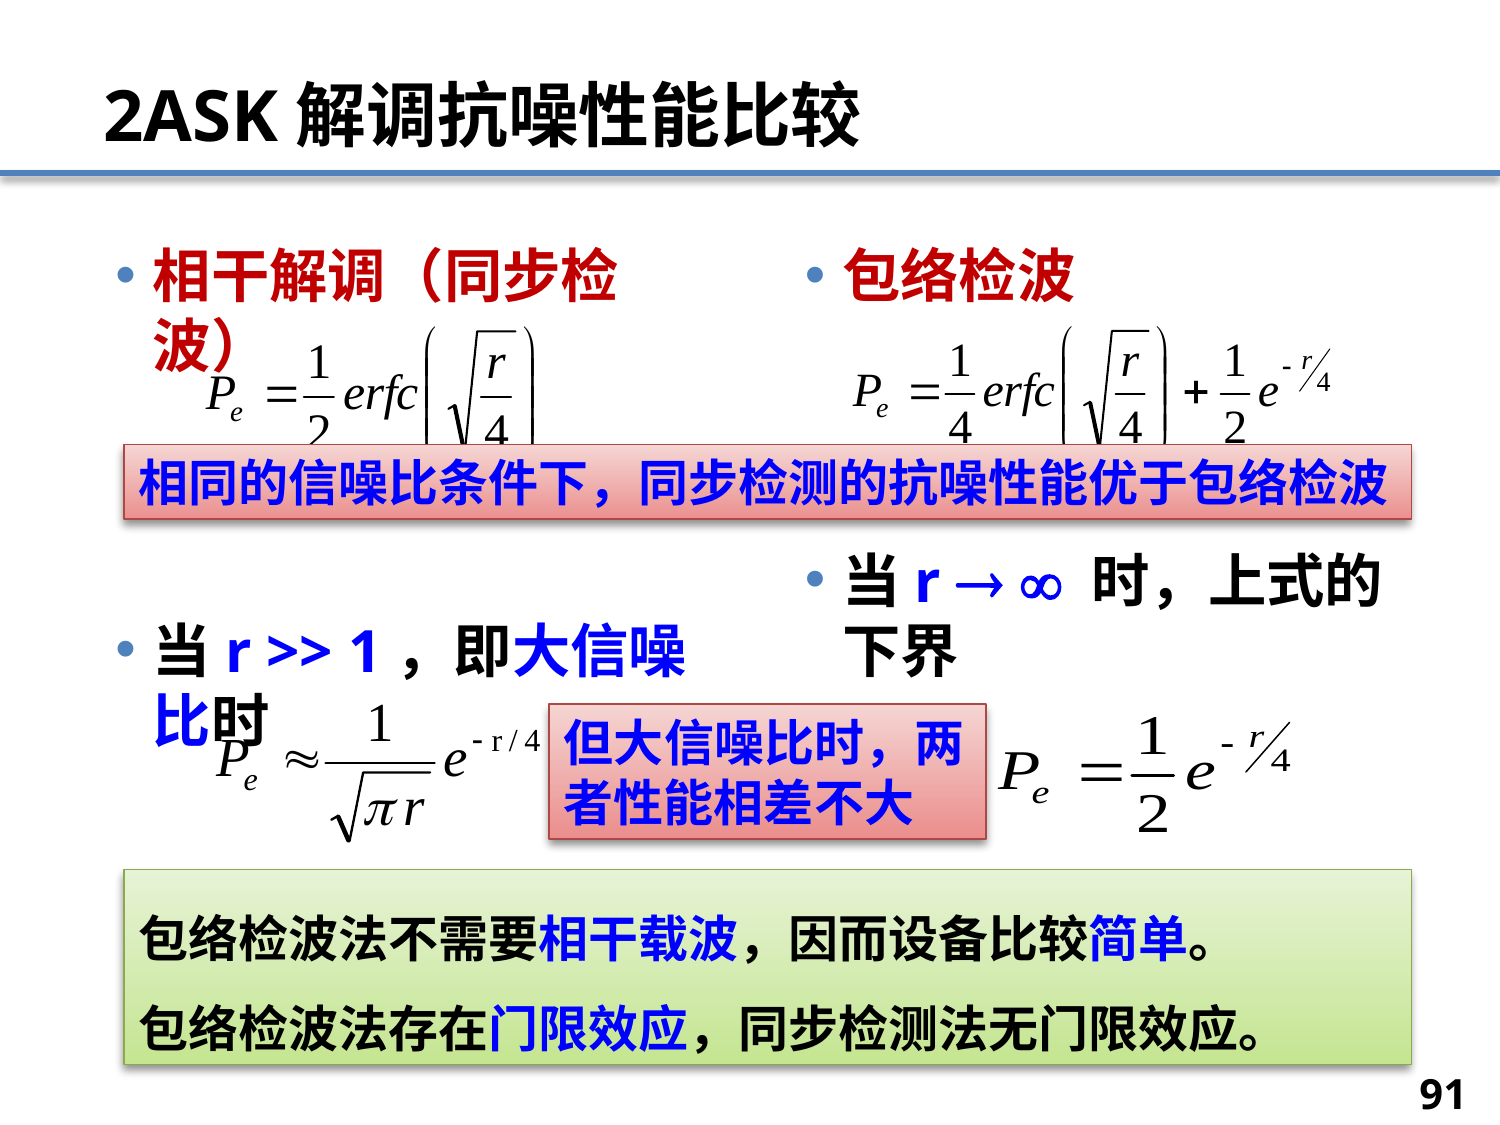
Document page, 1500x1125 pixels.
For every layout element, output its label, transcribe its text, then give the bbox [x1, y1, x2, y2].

slide_number 91 [1379, 1075, 1483, 1118]
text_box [985, 700, 1304, 846]
text_box 相同的信噪比条件下，同步检测的抗噪性能优于包络检波 [123, 444, 1412, 520]
list 包络检波 当r   时，上式的下界 [789, 231, 1412, 444]
title 2ASK解调抗噪性能比较 [88, 30, 1412, 164]
text_box 包络检波法不需要相干载波，因而设备比较简单。 包络检波法存在门限效应，同步检测法无门限效应。 [123, 869, 1412, 1065]
text_box 但大信噪比时，两者性能相差不大 [557, 703, 982, 840]
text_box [206, 688, 552, 855]
list 相干解调（同步检波） 当r >> 1，即大信噪比时 [100, 231, 722, 1000]
list 包络检波 当r   时，上式的下界 [789, 531, 1412, 869]
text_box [844, 314, 1341, 474]
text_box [196, 314, 551, 480]
